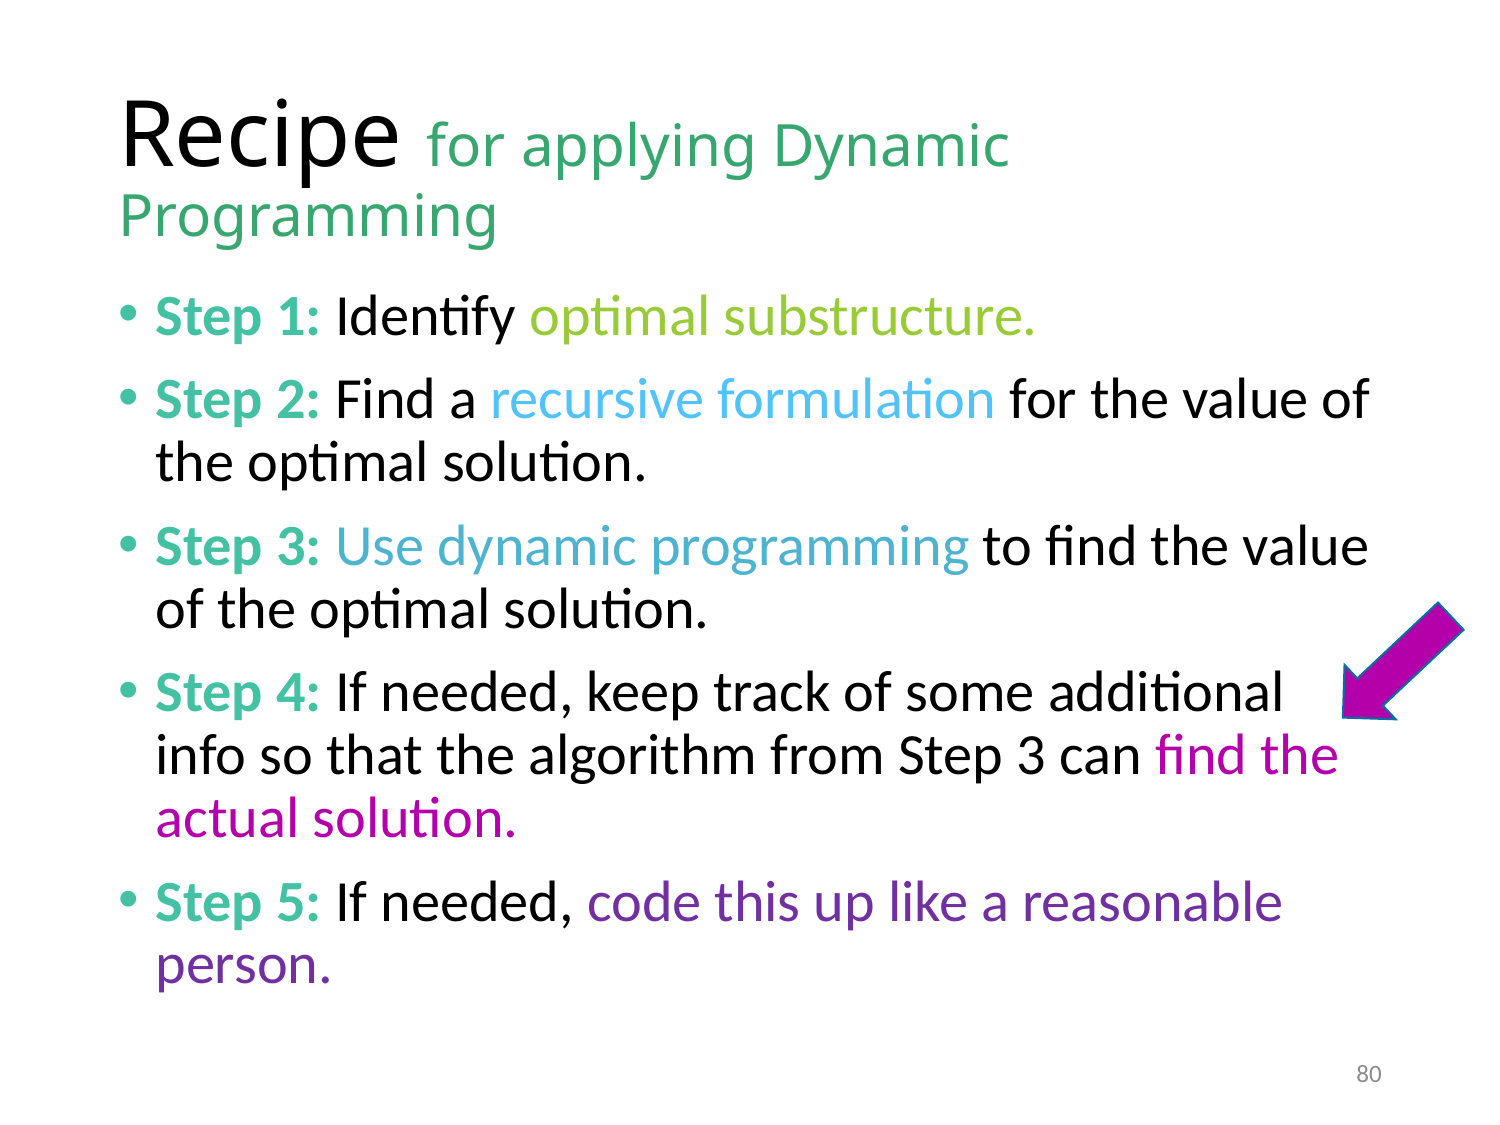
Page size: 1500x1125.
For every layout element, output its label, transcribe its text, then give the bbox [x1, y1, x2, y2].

title Recipe for applying Dynamic Programming [103, 59, 1397, 277]
slide_number 80 [1059, 1042, 1397, 1103]
text_box [1341, 601, 1466, 721]
list Step 1: Identify optimal substructure. Step 2: Find a recursive formulation for the value of the optimal solution. Step 3: Use dynamic programming to find the value of the optimal solution. Step 4: If needed, keep track of some additional info so that the algorithm from Step 3 can find the actual solution. Step 5: If needed, code this up like a reasonable person. [103, 277, 1397, 1125]
